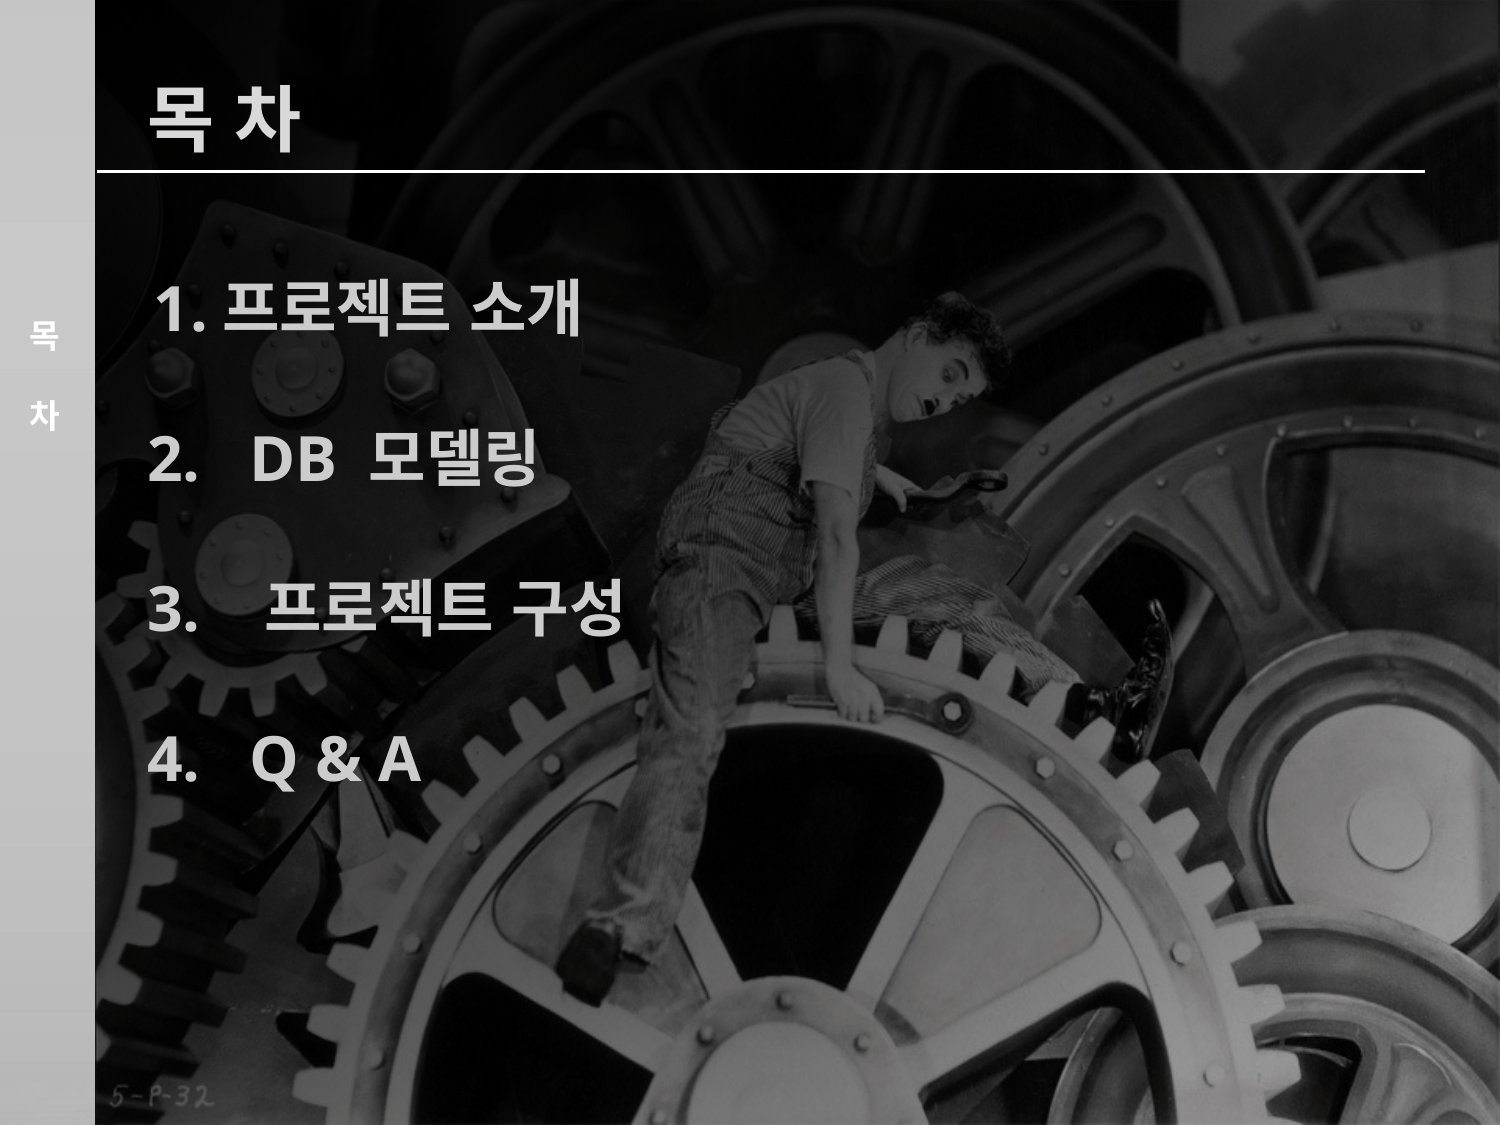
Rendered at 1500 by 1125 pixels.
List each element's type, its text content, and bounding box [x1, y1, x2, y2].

picture [0, 0, 1500, 1125]
text_box 목 차 [6, 268, 83, 612]
